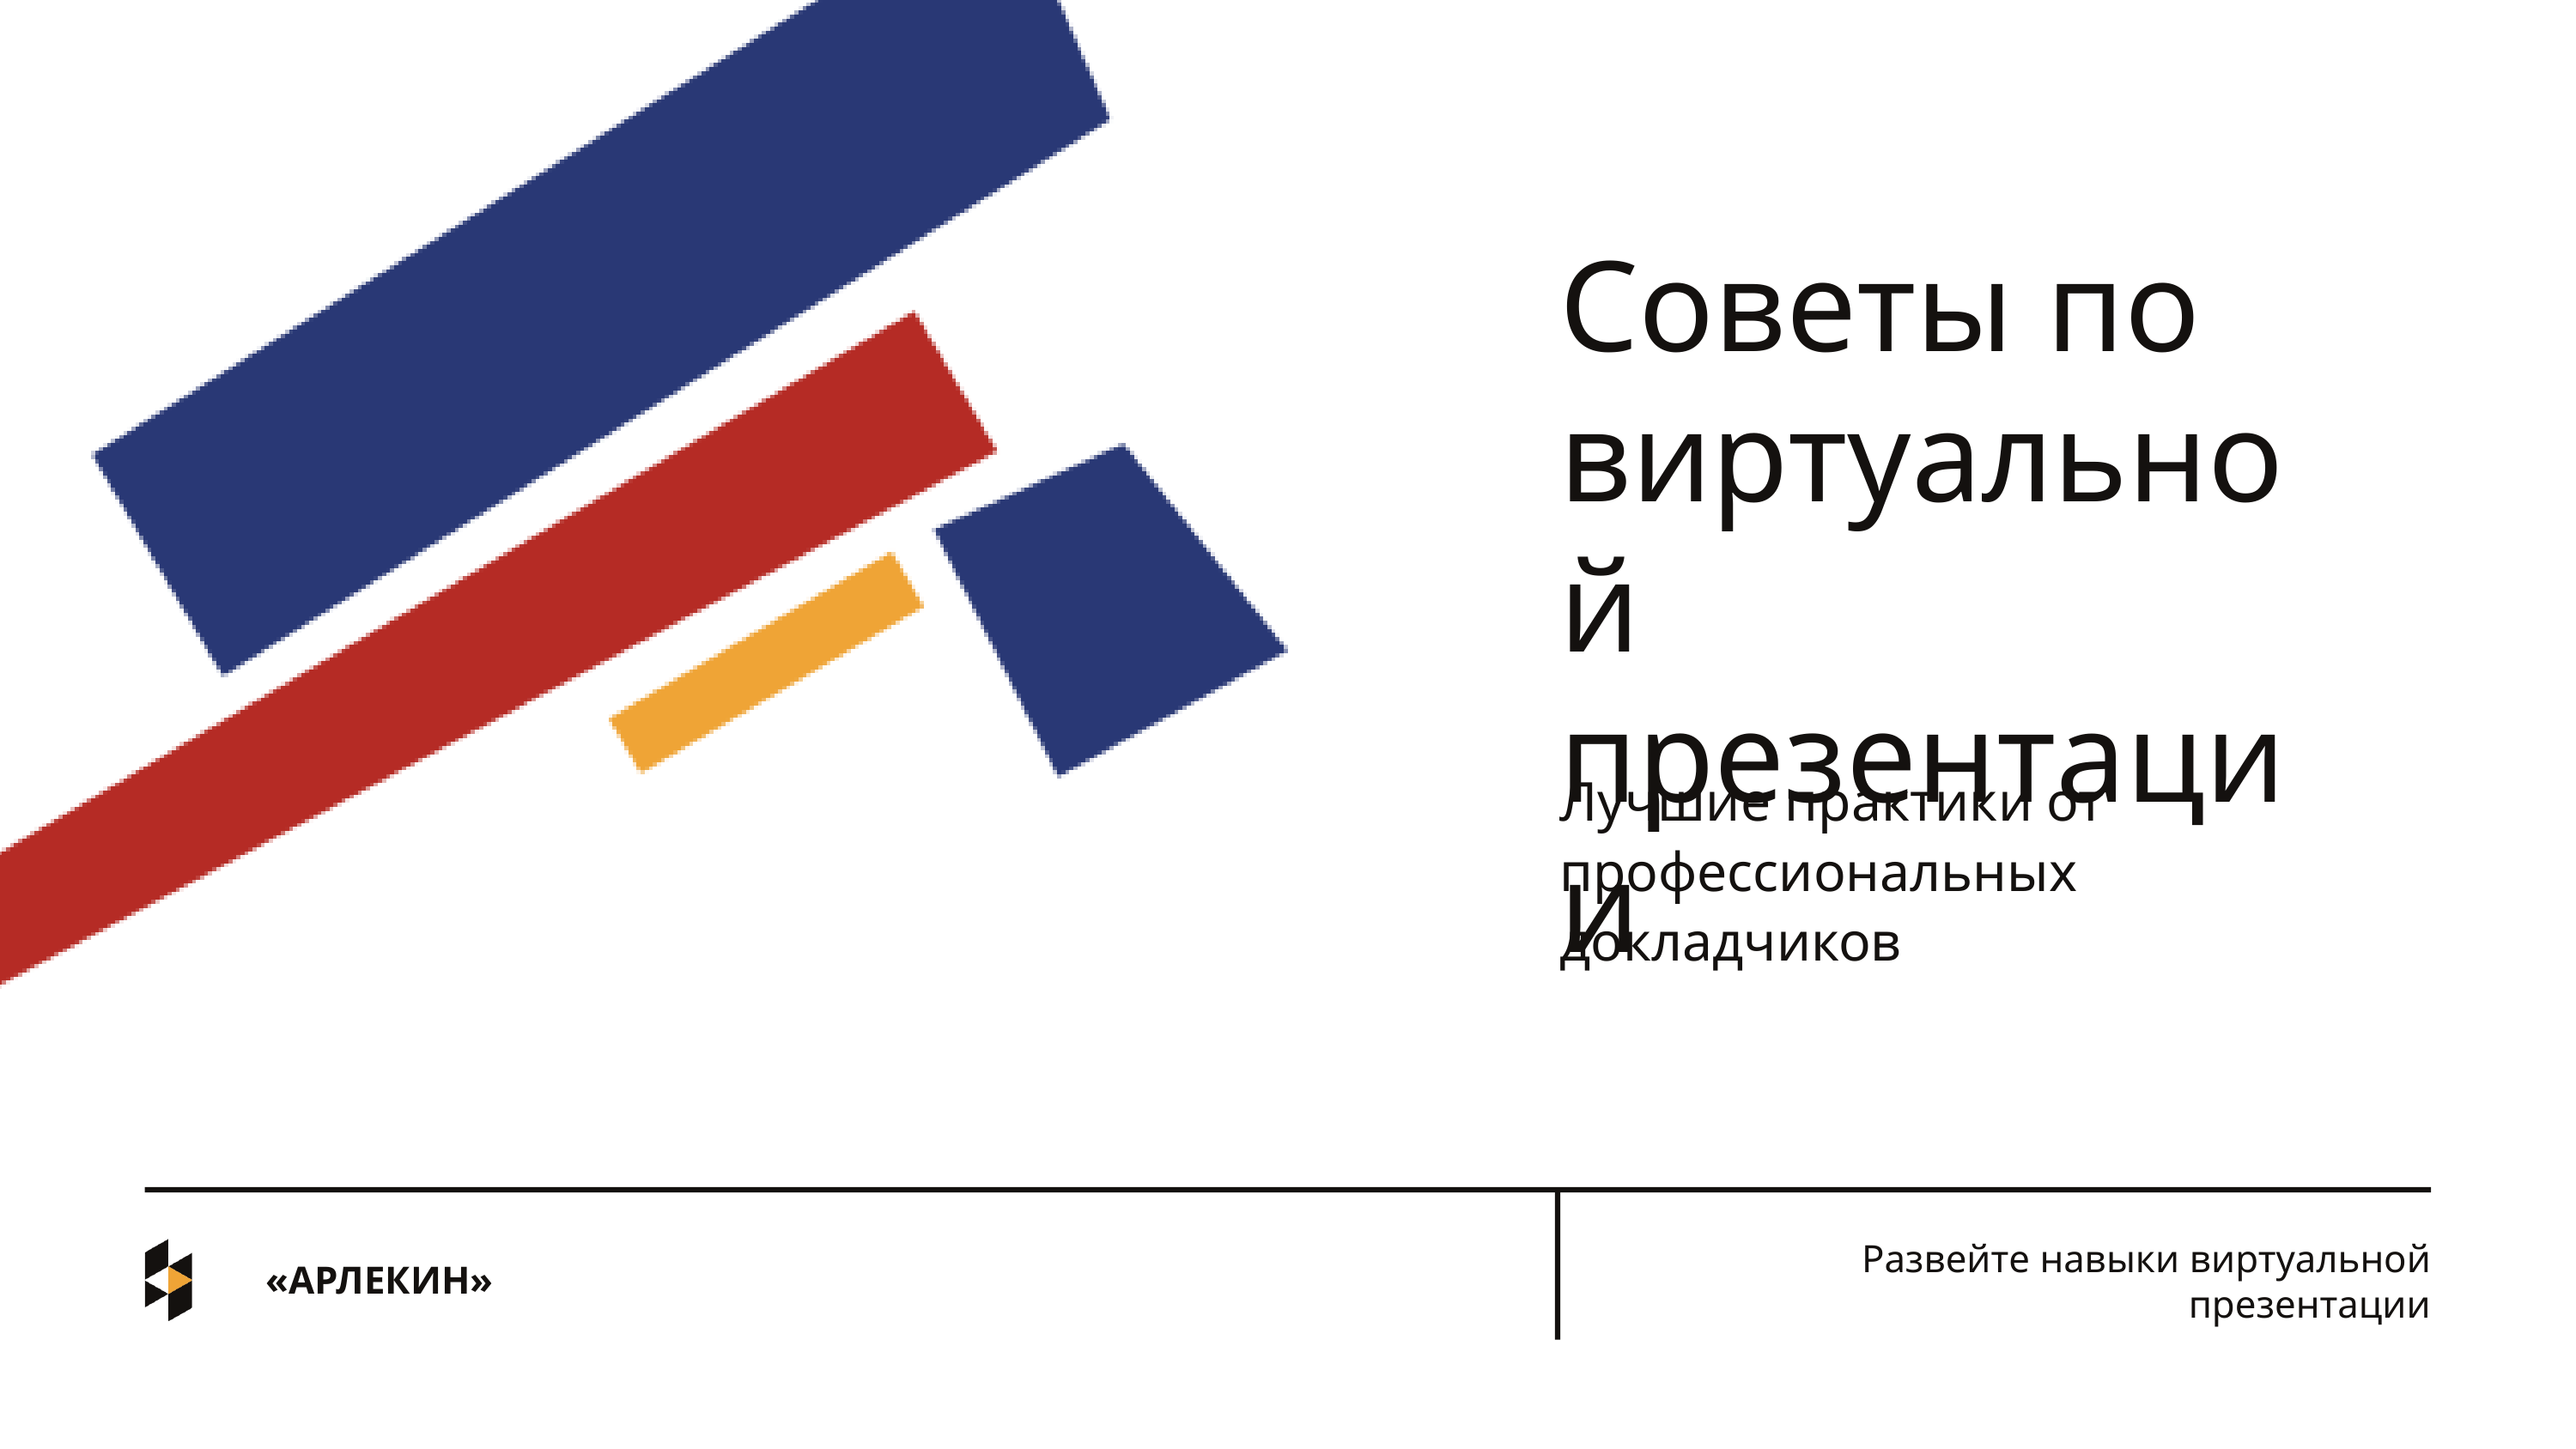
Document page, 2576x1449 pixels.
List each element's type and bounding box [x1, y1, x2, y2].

text_box [1559, 305, 2330, 935]
text_box [144, 1189, 2432, 1343]
text_box [144, 1238, 881, 1321]
text_box [0, 0, 1288, 1034]
